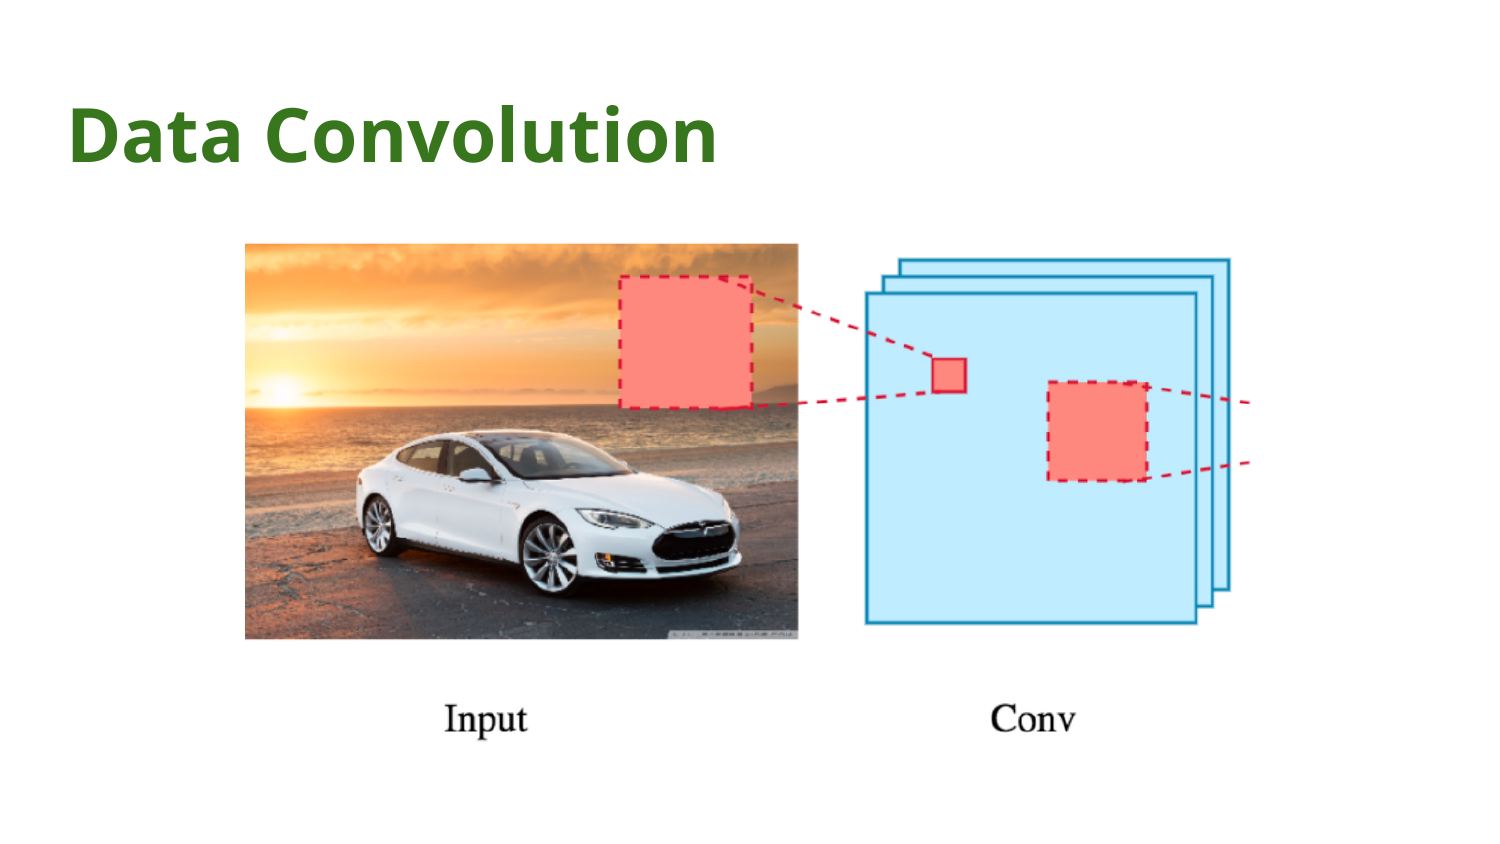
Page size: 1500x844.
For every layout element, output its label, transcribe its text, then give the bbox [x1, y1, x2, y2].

picture [245, 239, 1255, 746]
title Data Convolution [51, 72, 1449, 167]
